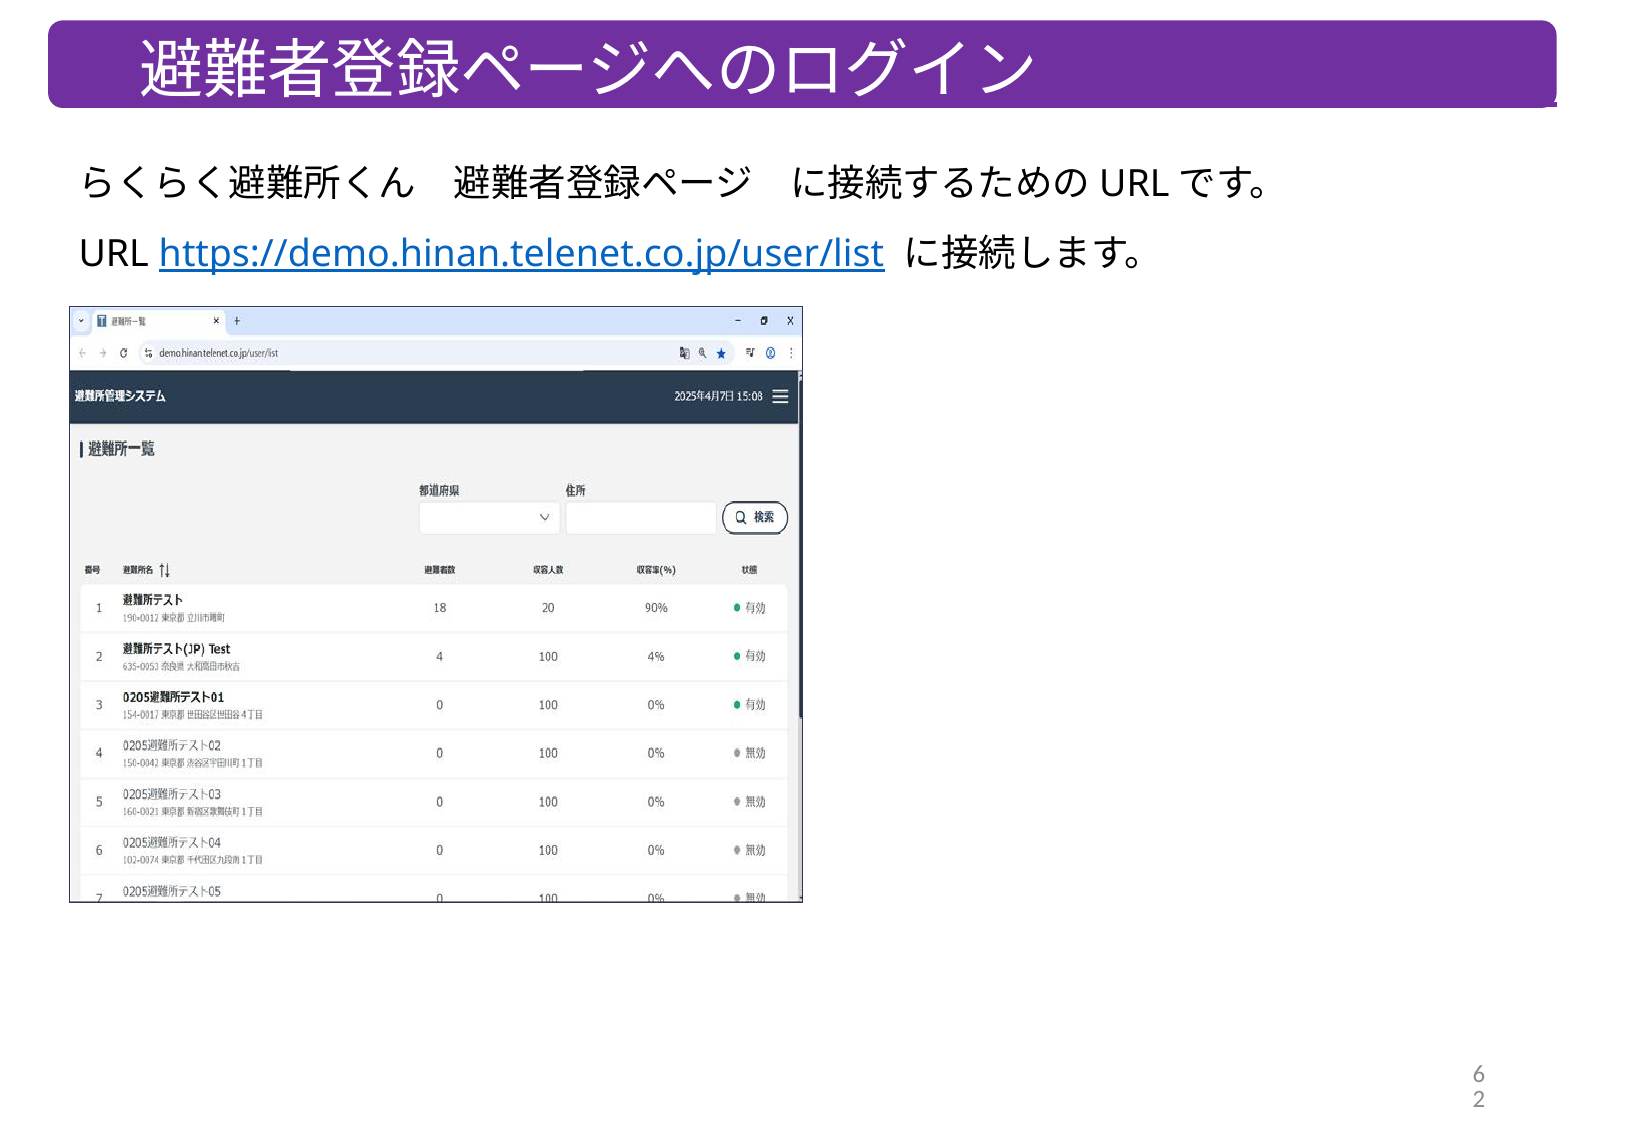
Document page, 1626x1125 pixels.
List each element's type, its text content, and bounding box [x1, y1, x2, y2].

text_box らくらく避難所くん 避難者登録ページ に接続するためのURLです。 URL https://demo.hinan.telenet.co.jp/user/list に接続します。 [78, 129, 1288, 287]
picture [69, 306, 803, 903]
slide_number 61 [1457, 738, 1501, 1125]
title 避難者登録ページへのログイン [123, 35, 1502, 107]
